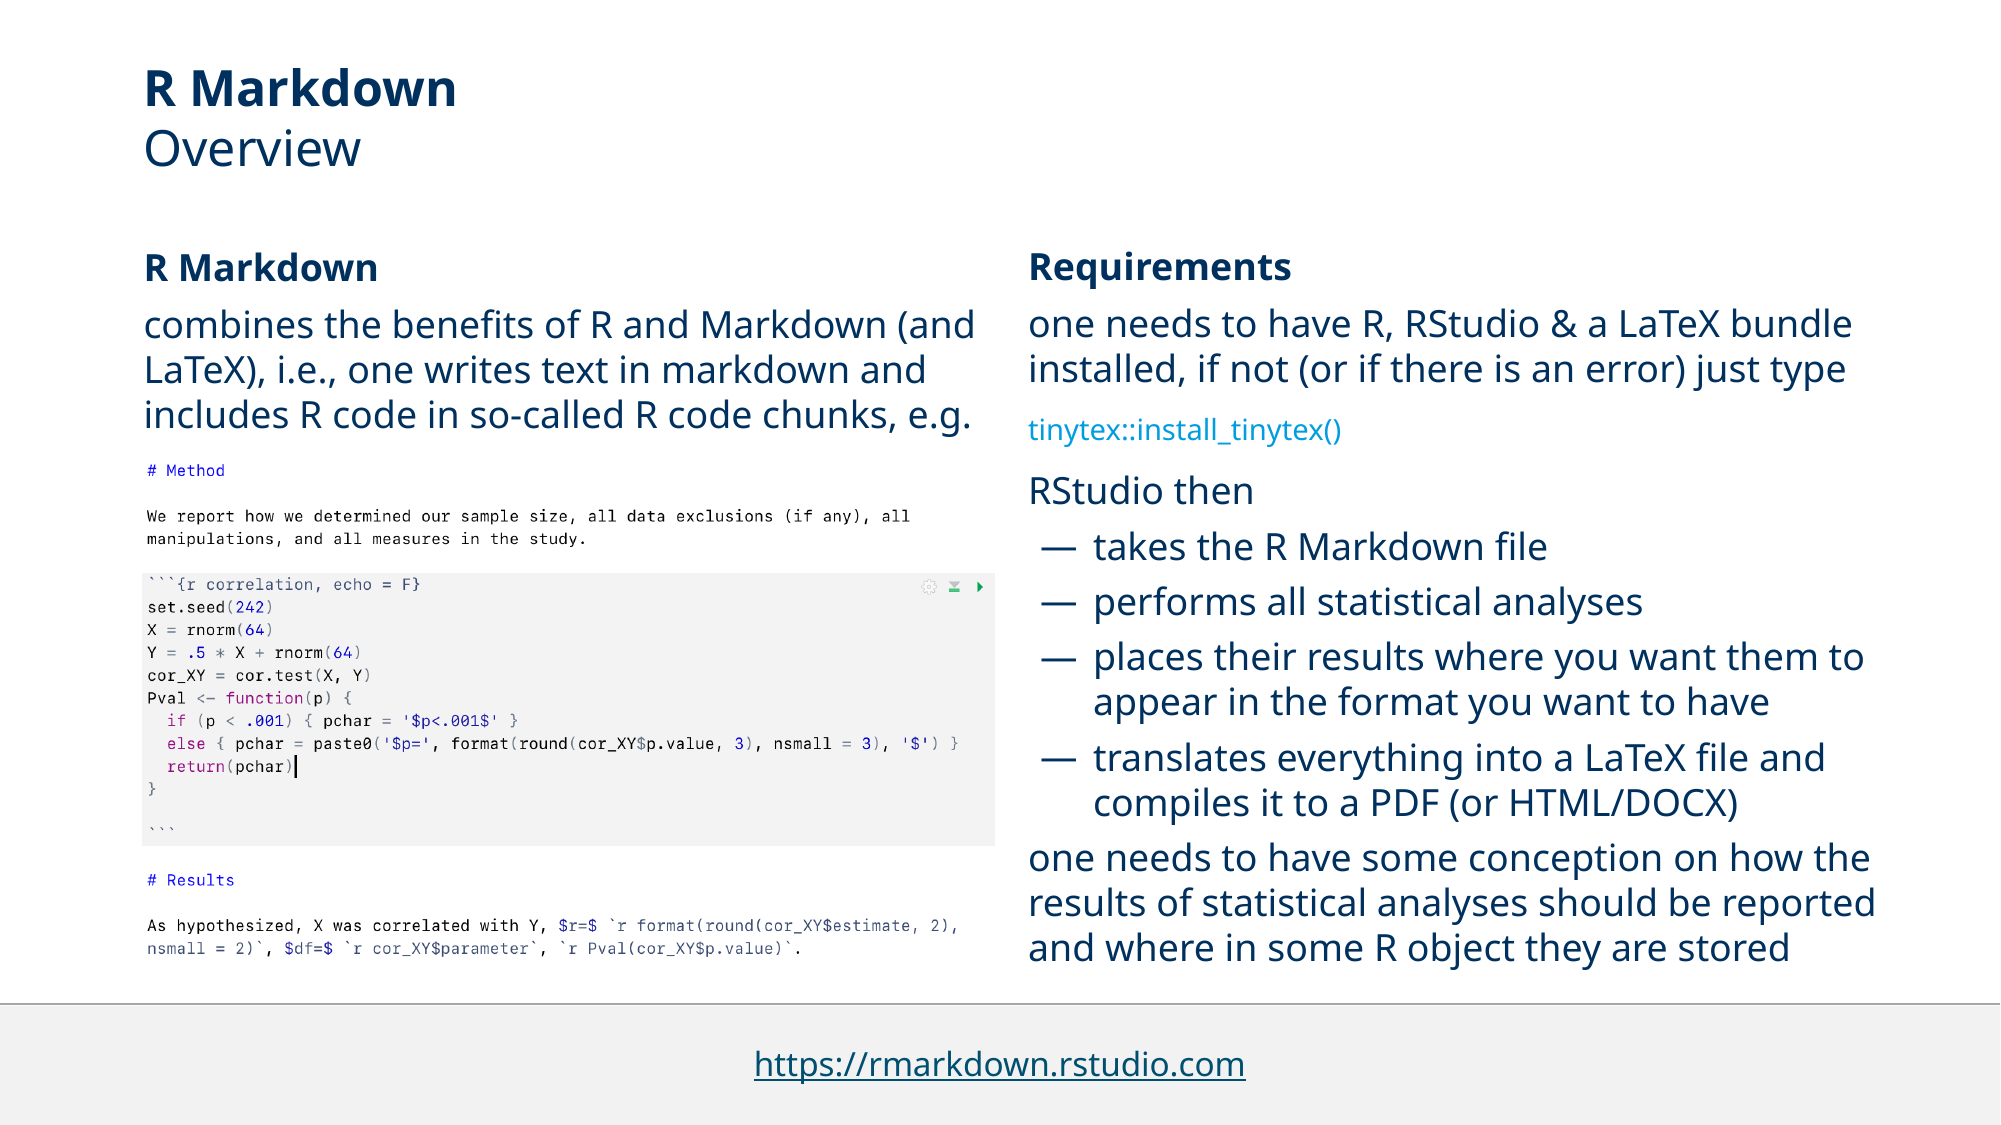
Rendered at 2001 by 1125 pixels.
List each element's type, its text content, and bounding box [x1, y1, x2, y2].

title R Markdown Overview [143, 56, 1880, 169]
list R Markdown combines the benefits of R and Markdown (and LaTeX), i.e., one writes text in markdown and includes R code in so-called R code chunks, e.g. [143, 243, 1065, 957]
picture [142, 453, 995, 975]
text_box Requirements one needs to have R, RStudio & a LaTeX bundle installed, if not (or if there is an error) just type tinytex::install_tinytex() RStudio then takes the R Markdown file performs all statistical analyses places their results where you want them to appear in the format you want to have translates everything into a LaTeX file and compiles it to a PDF (or HTML/DOCX) one needs to have some conception on how the results of statistical analyses should be reported and where in some R object they are stored [1028, 242, 1880, 956]
text_box https://rmarkdown.rstudio.com [0, 1005, 2000, 1125]
